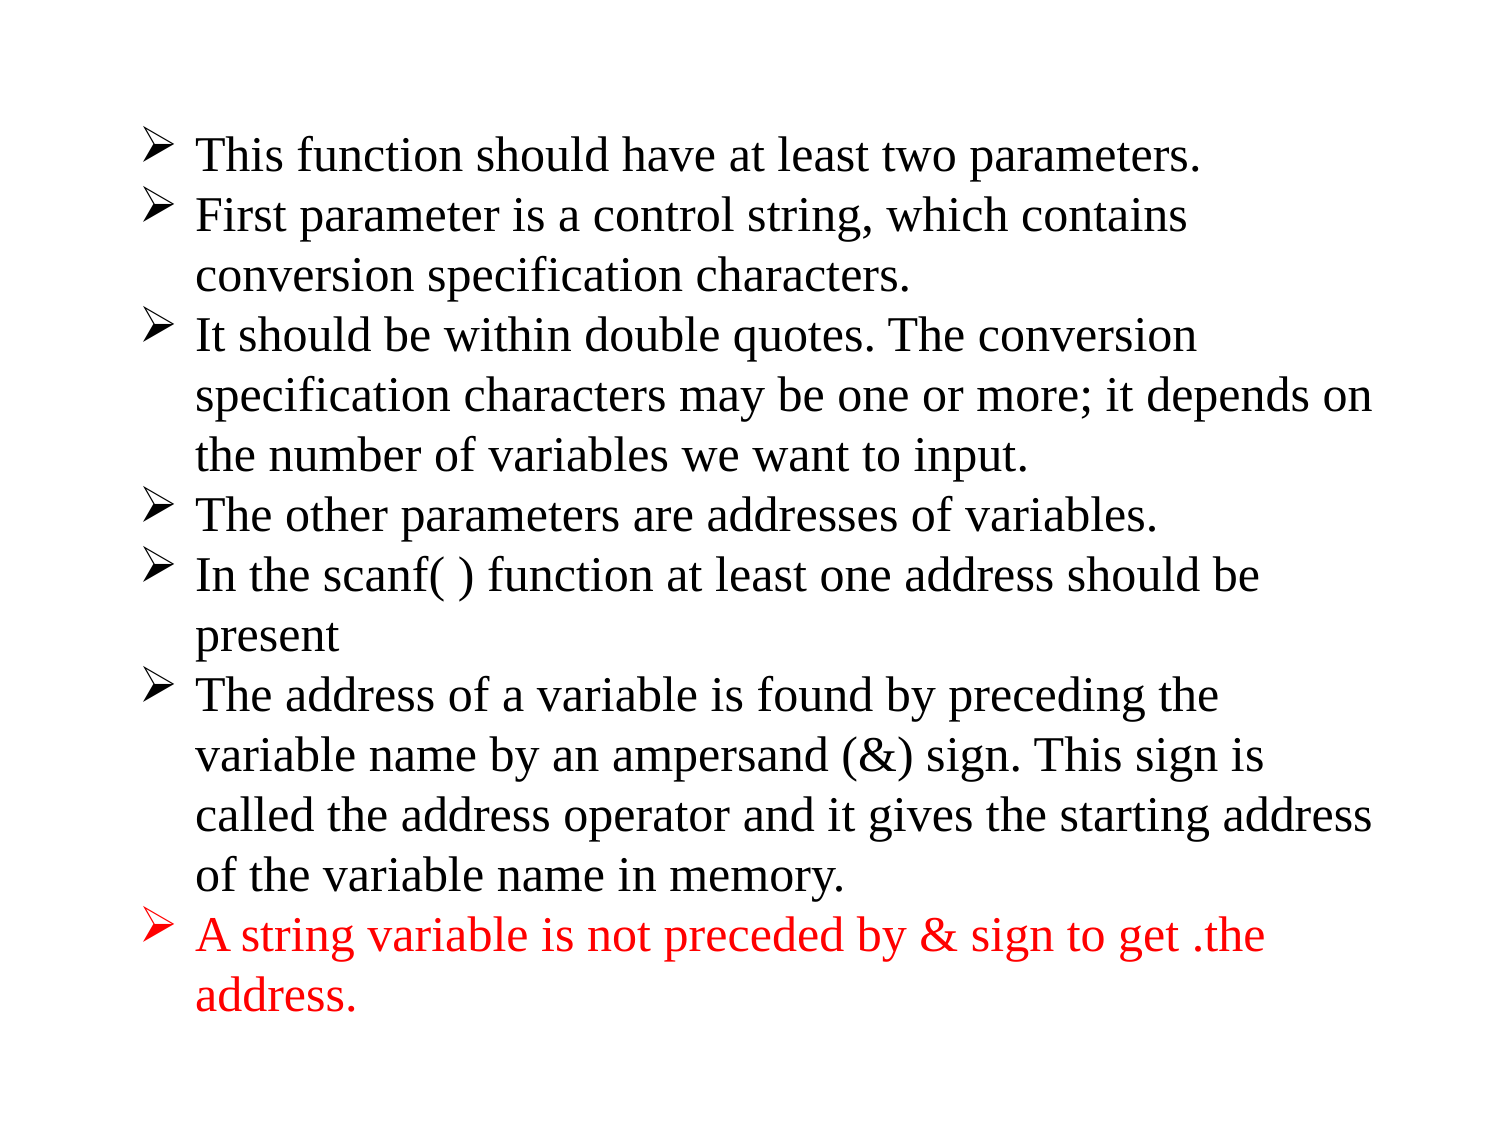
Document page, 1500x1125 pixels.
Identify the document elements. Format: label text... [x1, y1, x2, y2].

text_box This function should have at least two parameters. First parameter is a control string, which contains conversion specification characters. It should be within double quotes. The conversion specification characters may be one or more; it depends on the number of variables we want to input. The other parameters are addresses of variables. In the scanf( ) function at least one address should be present The address of a variable is found by preceding the variable name by an ampersand (&) sign. This sign is called the address operator and it gives the starting address of the variable name in memory. A string variable is not preceded by & sign to get .the address. [123, 113, 1400, 1029]
